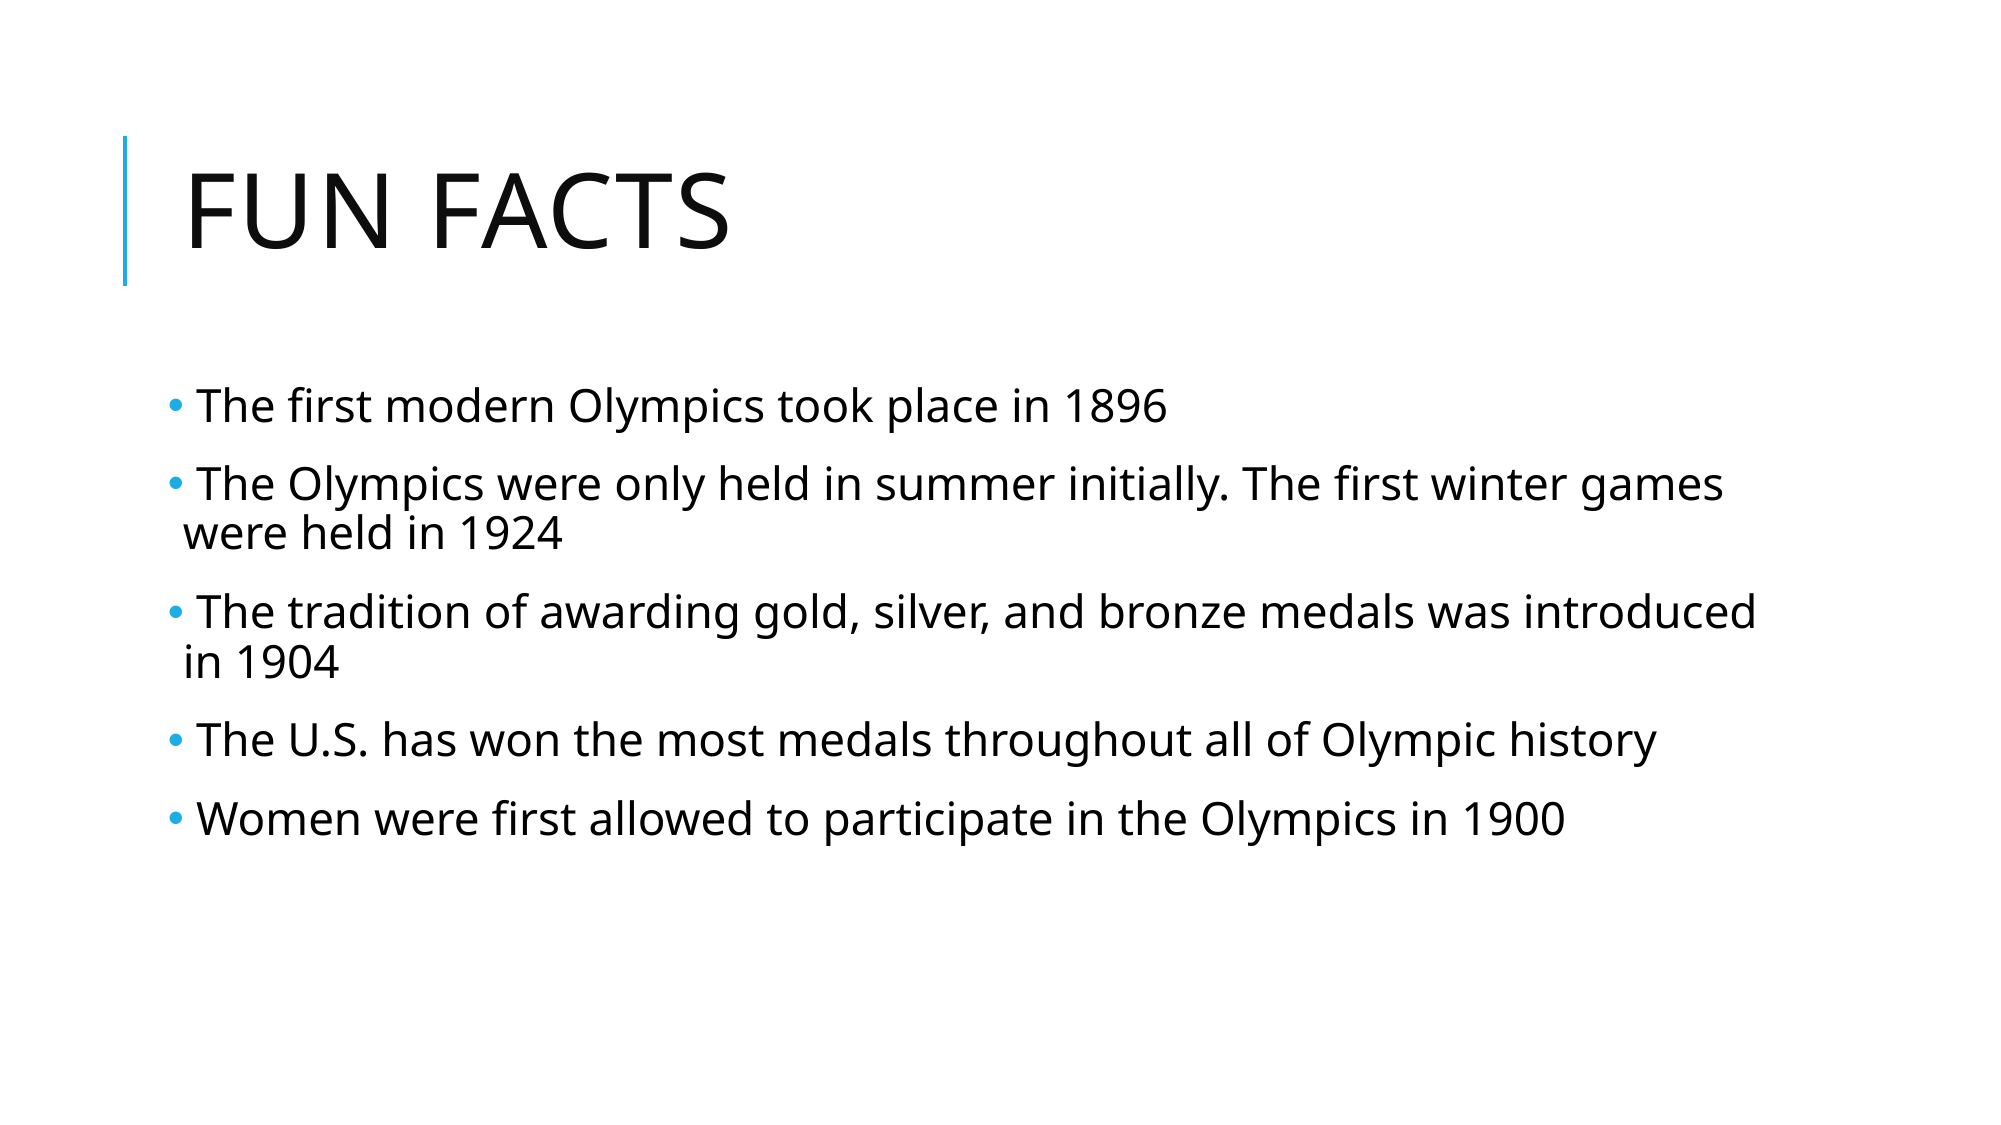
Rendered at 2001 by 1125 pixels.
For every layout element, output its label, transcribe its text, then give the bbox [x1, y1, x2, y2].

list The first modern Olympics took place in 1896 The Olympics were only held in summer initially. The first winter games were held in 1924 The tradition of awarding gold, silver, and bronze medals was introduced in 1904 The U.S. has won the most medals throughout all of Olympic history Women were first allowed to participate in the Olympics in 1900 [168, 375, 1763, 1035]
title Fun Facts [168, 96, 1763, 342]
